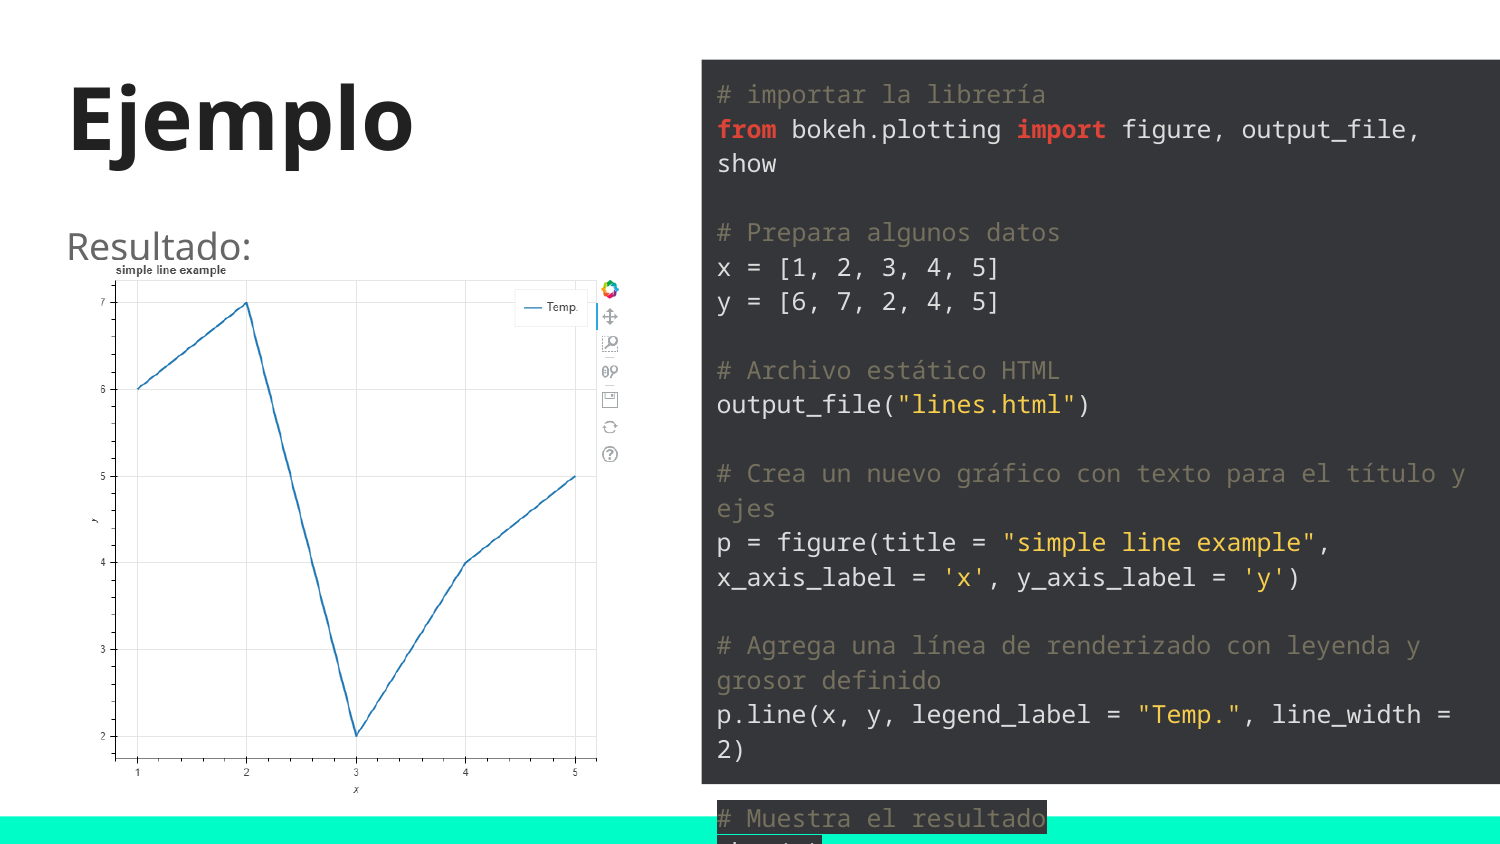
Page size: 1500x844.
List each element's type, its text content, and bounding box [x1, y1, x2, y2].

title Ejemplo [51, 48, 1449, 180]
picture [92, 260, 633, 798]
list Resultado: [51, 201, 675, 750]
text_box # importar la librería from bokeh.plotting import figure, output_file, show # Prepara algunos datos x = [1, 2, 3, 4, 5] y = [6, 7, 2, 4, 5] # Archivo estático HTML output_file("lines.html") # Crea un nuevo gráfico con texto para el título y ejes p = figure(title = "simple line example", x_axis_label = 'x', y_axis_label = 'y') # Agrega una línea de renderizado con leyenda y grosor definido p.line(x, y, legend_label = "Temp.", line_width = 2) # Muestra el resultado show(p) [701, 59, 1500, 785]
